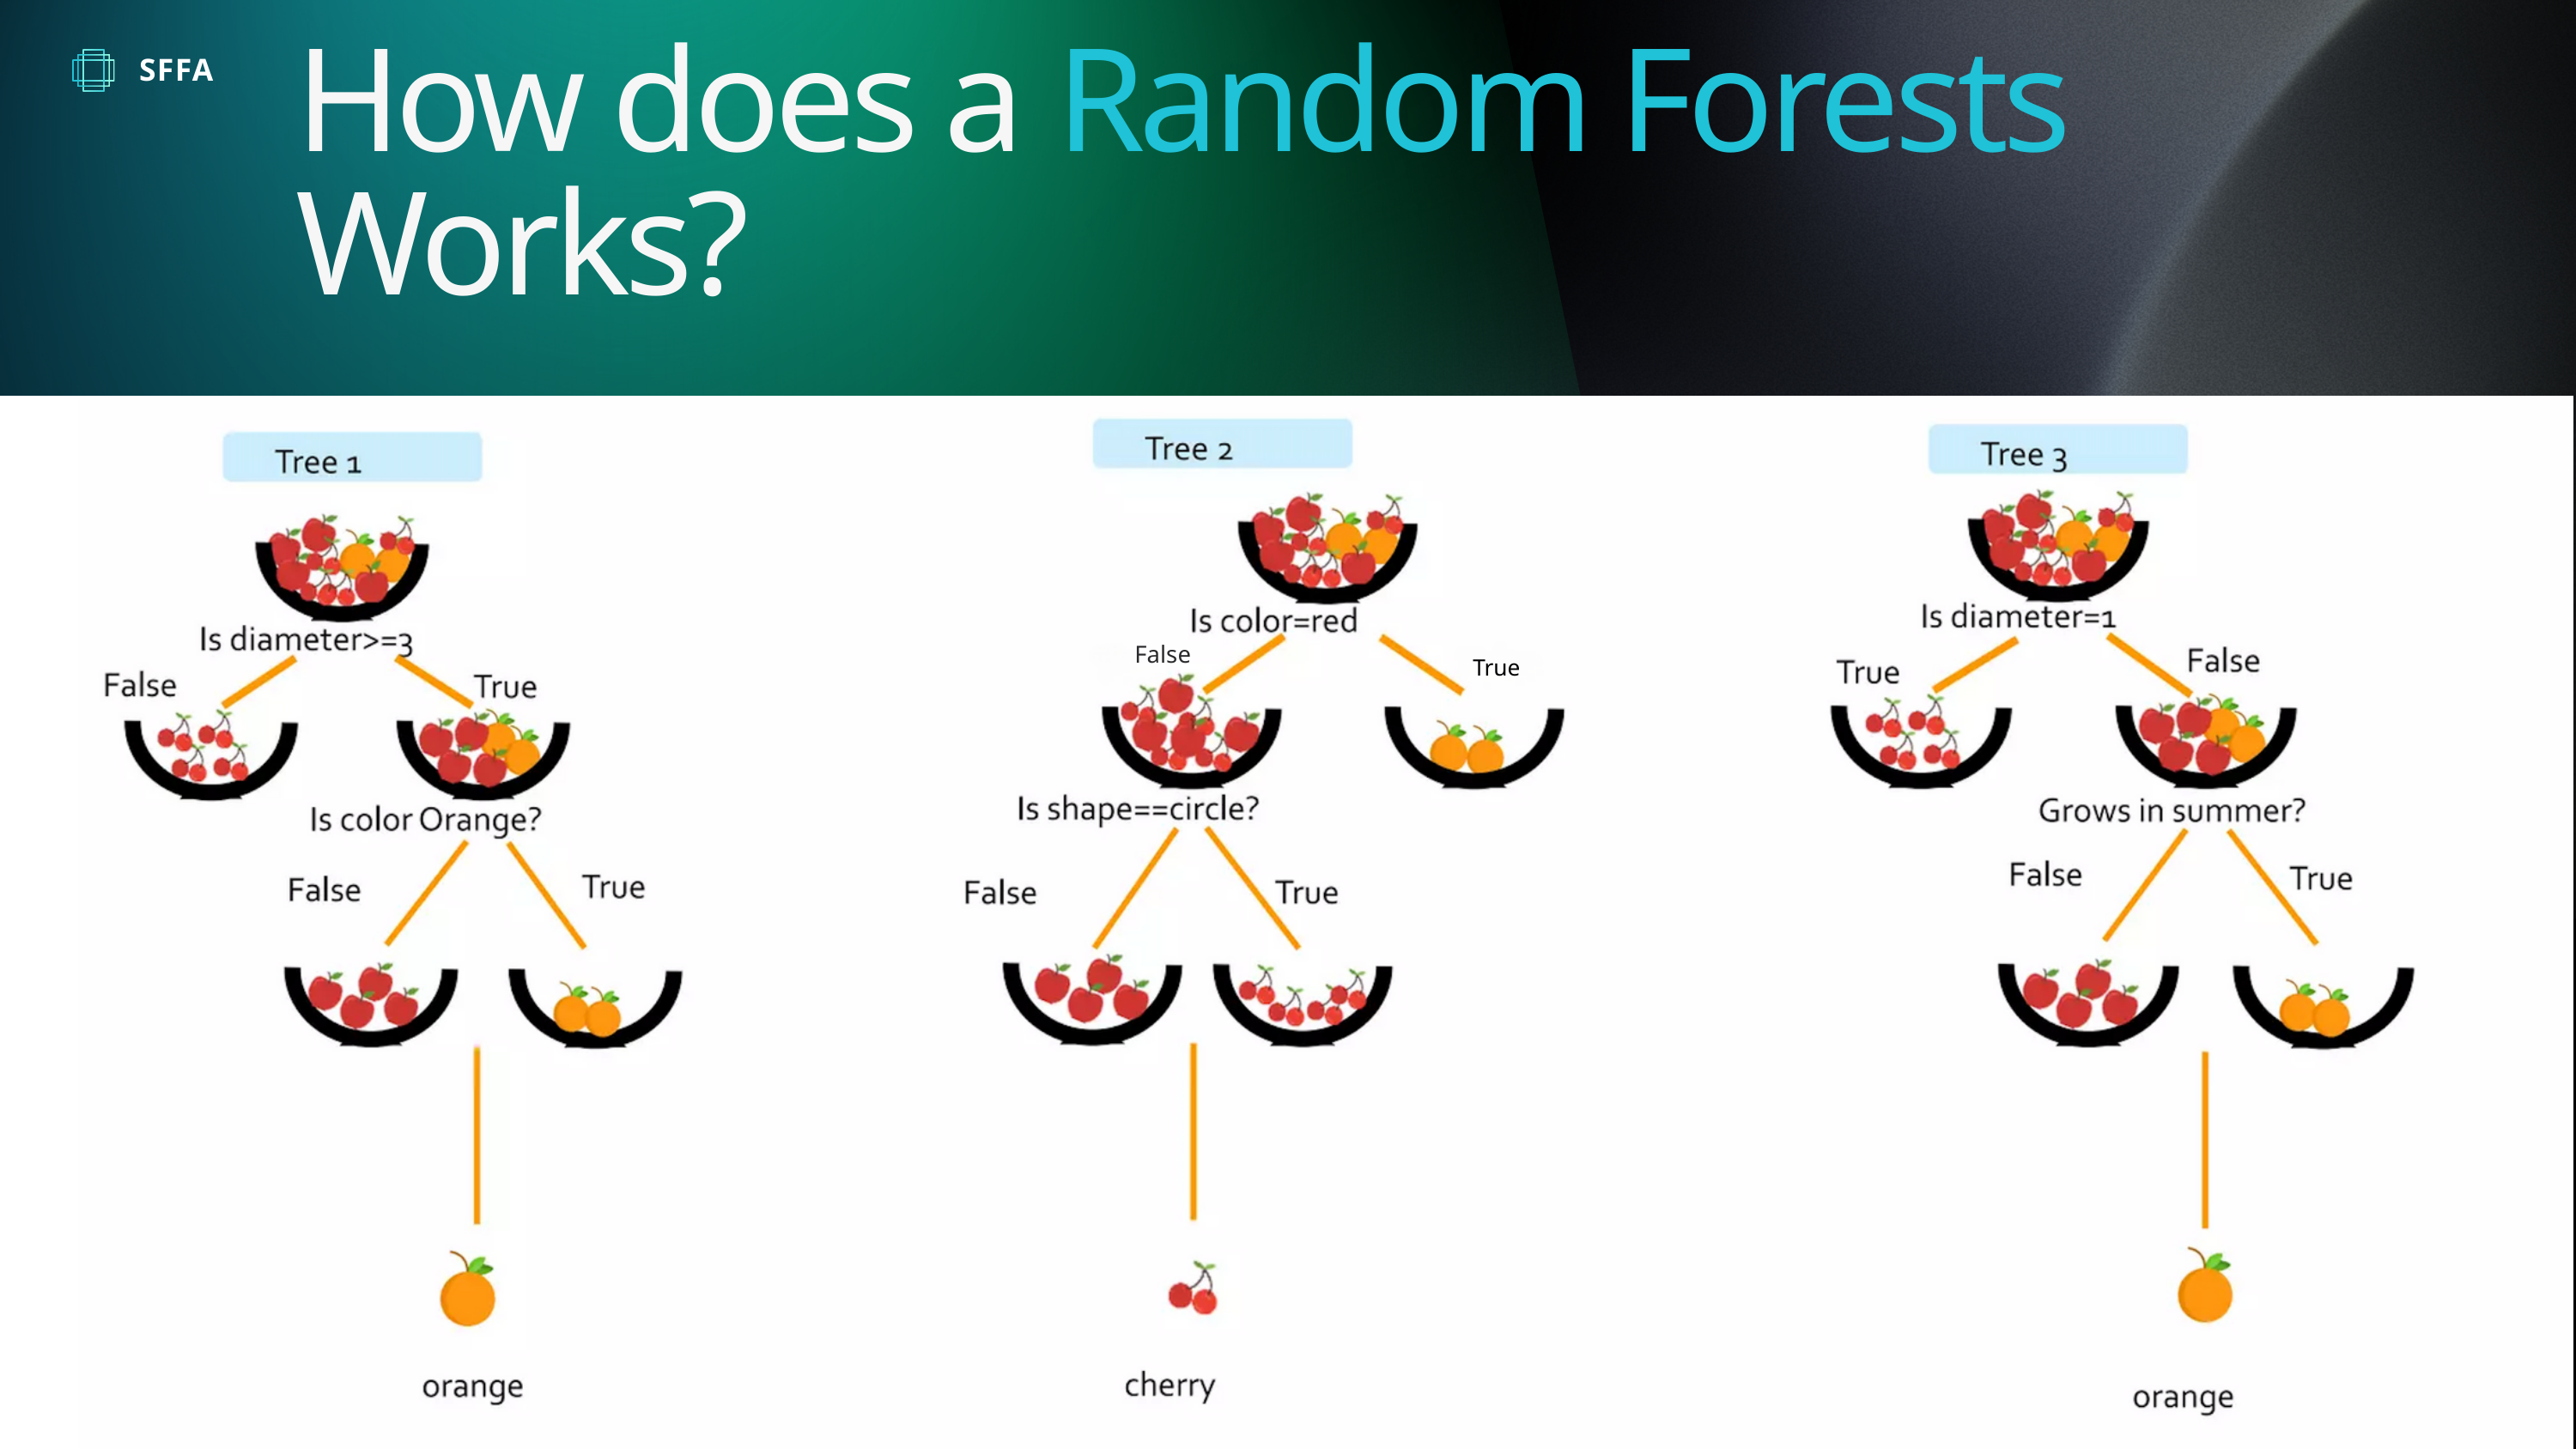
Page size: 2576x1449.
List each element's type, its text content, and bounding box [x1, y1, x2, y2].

text_box False [1133, 634, 1193, 669]
text_box How does a Random Forests Works? [295, 37, 2145, 324]
text_box [0, 0, 1173, 396]
text_box [0, 396, 2573, 1449]
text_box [71, 49, 567, 93]
text_box True [1471, 648, 1522, 681]
text_box [1037, 0, 2576, 920]
